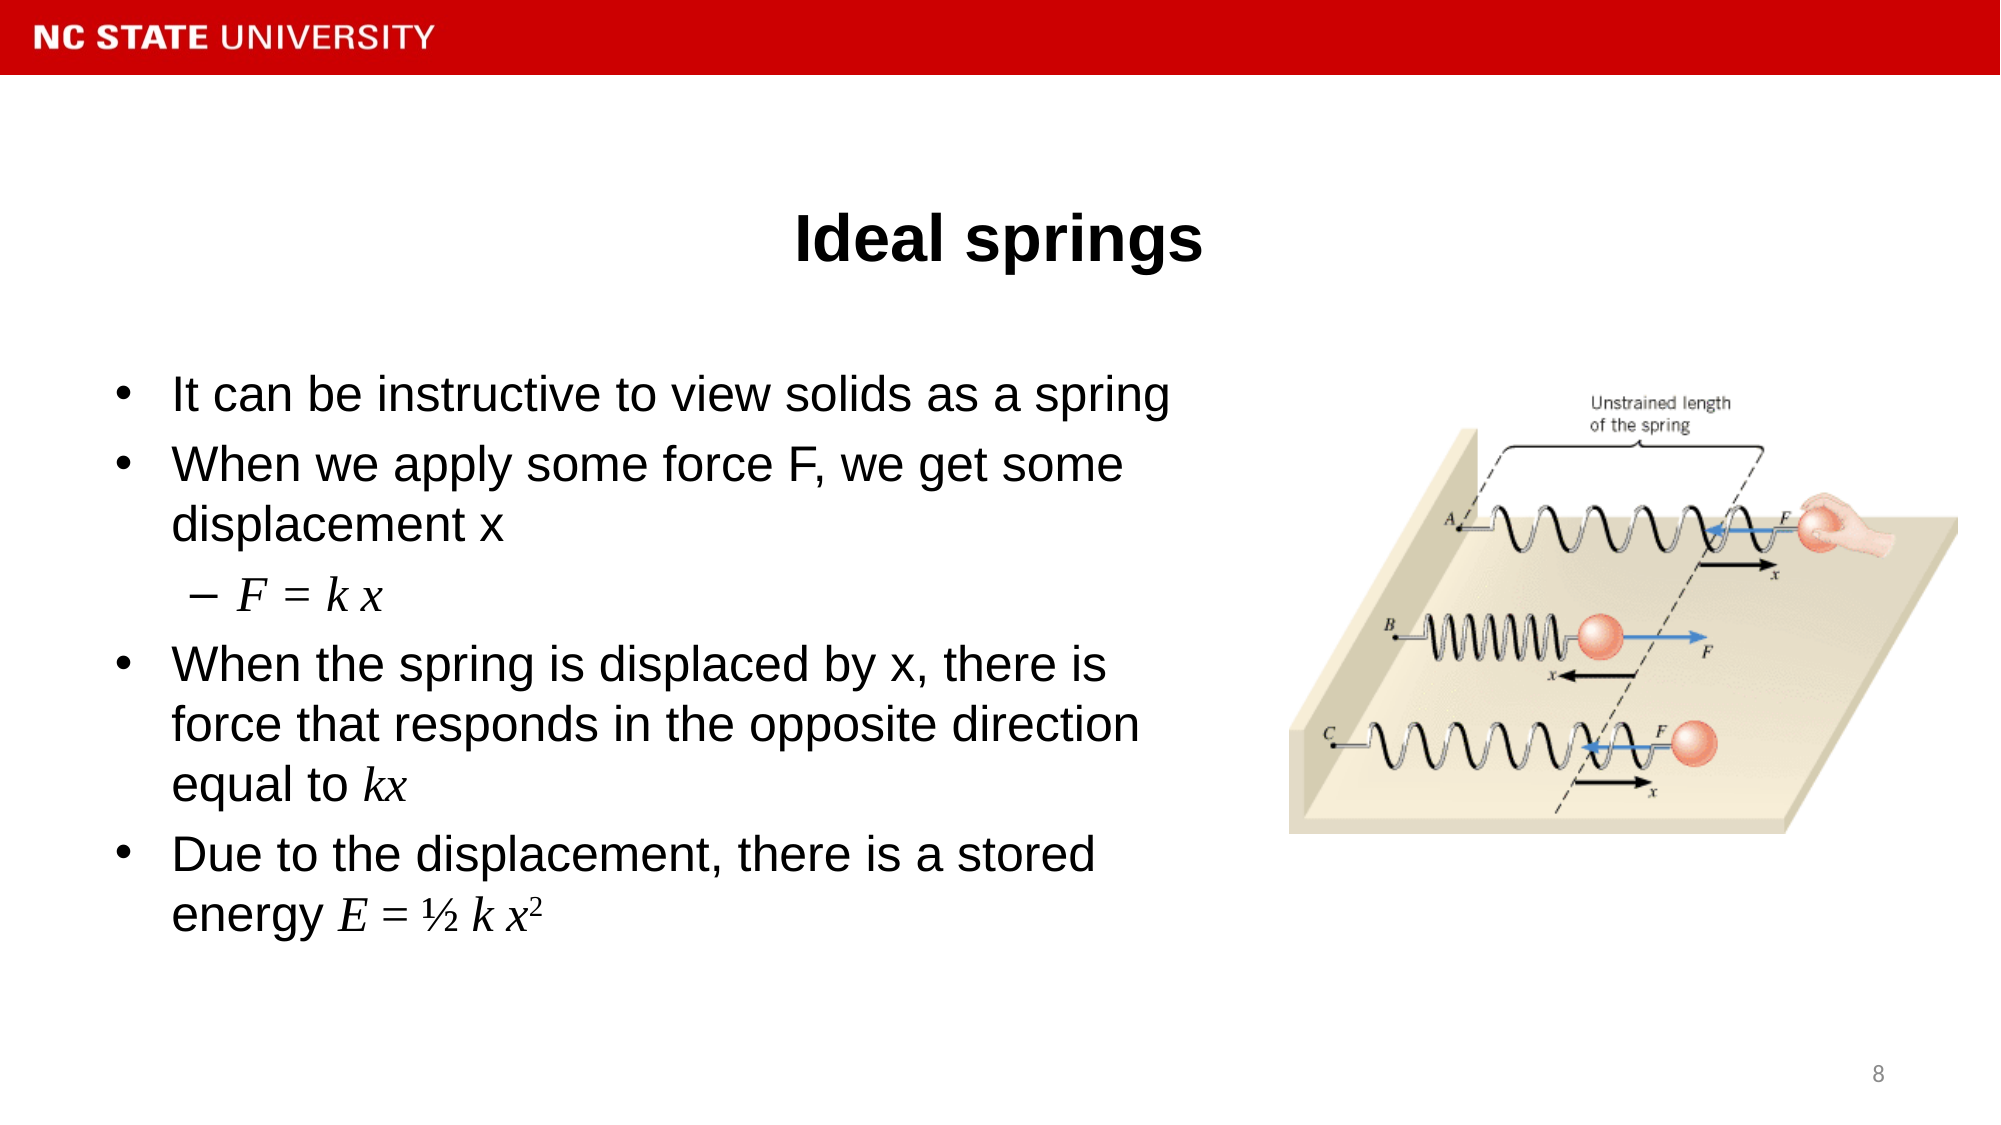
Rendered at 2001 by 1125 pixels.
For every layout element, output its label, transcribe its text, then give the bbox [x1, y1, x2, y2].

slide_number 8 [1433, 1042, 1900, 1103]
picture [1288, 391, 1959, 834]
list It can be instructive to view solids as a spring When we apply some force F, we get some displacement x F = k x When the spring is displaced by x, there is force that responds in the opposite direction equal to kx Due to the displacement, there is a stored energy E = ½ k x2 [99, 354, 1239, 1005]
picture [0, 0, 2000, 75]
title Ideal springs [99, 147, 1900, 323]
